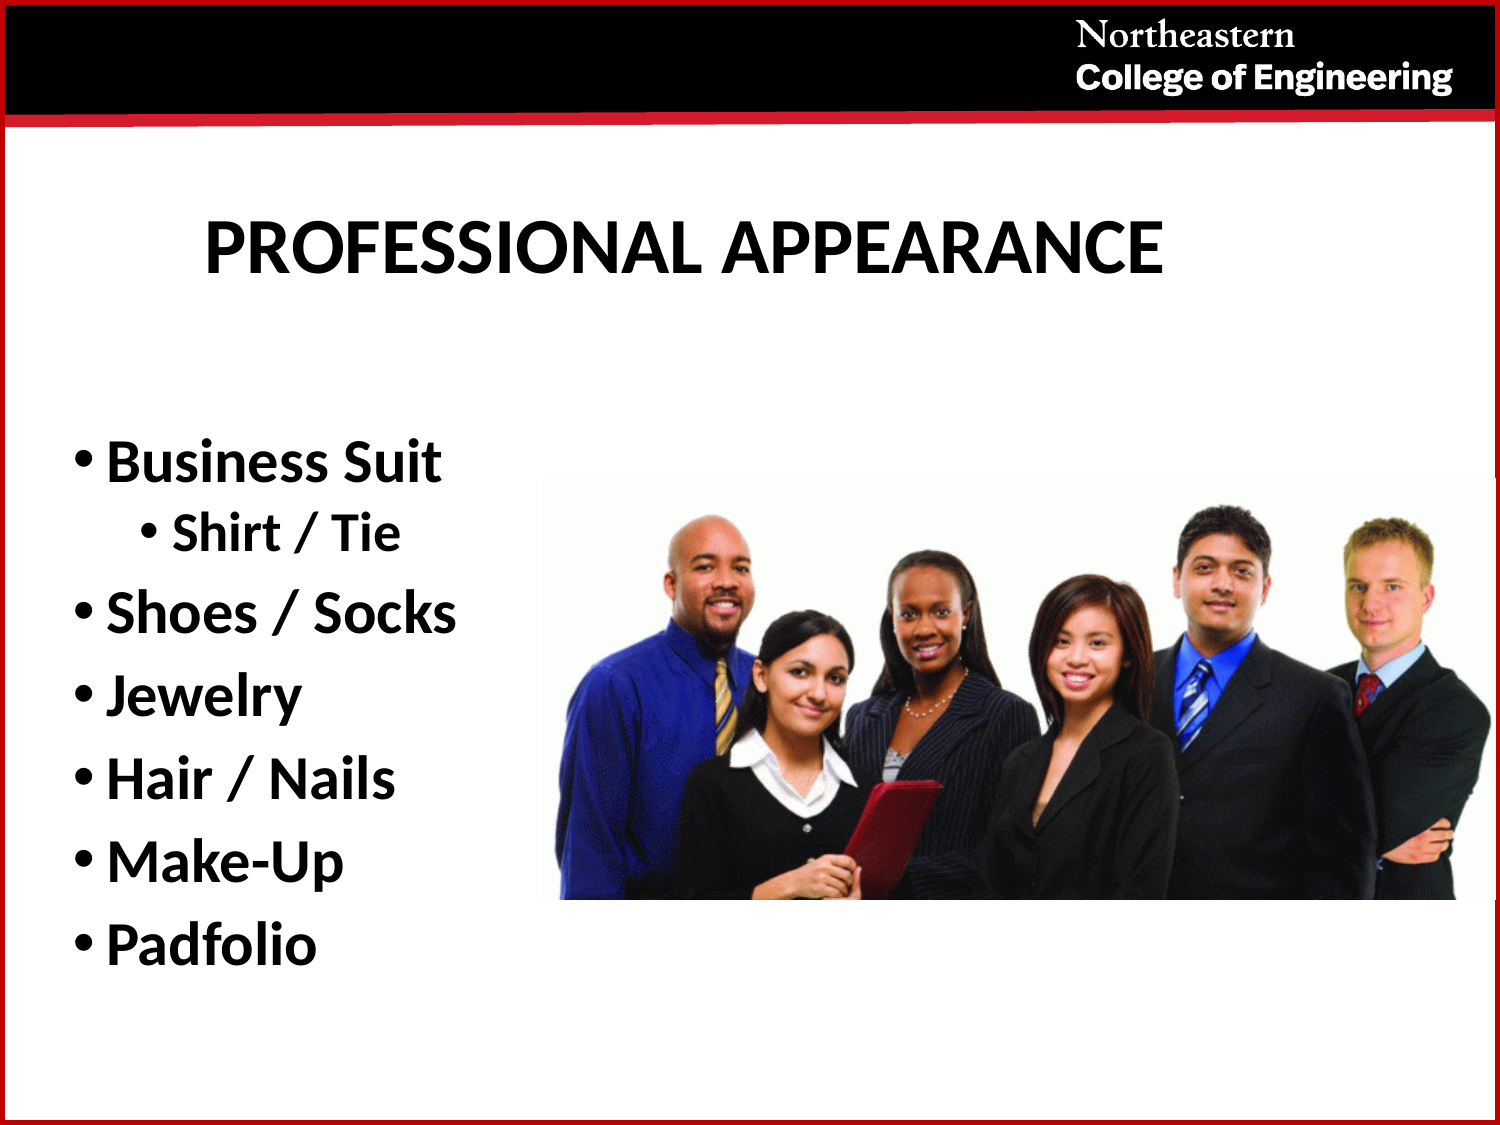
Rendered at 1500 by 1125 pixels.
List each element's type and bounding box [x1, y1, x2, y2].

text_box [0, 0, 1500, 1125]
picture [540, 478, 1496, 900]
